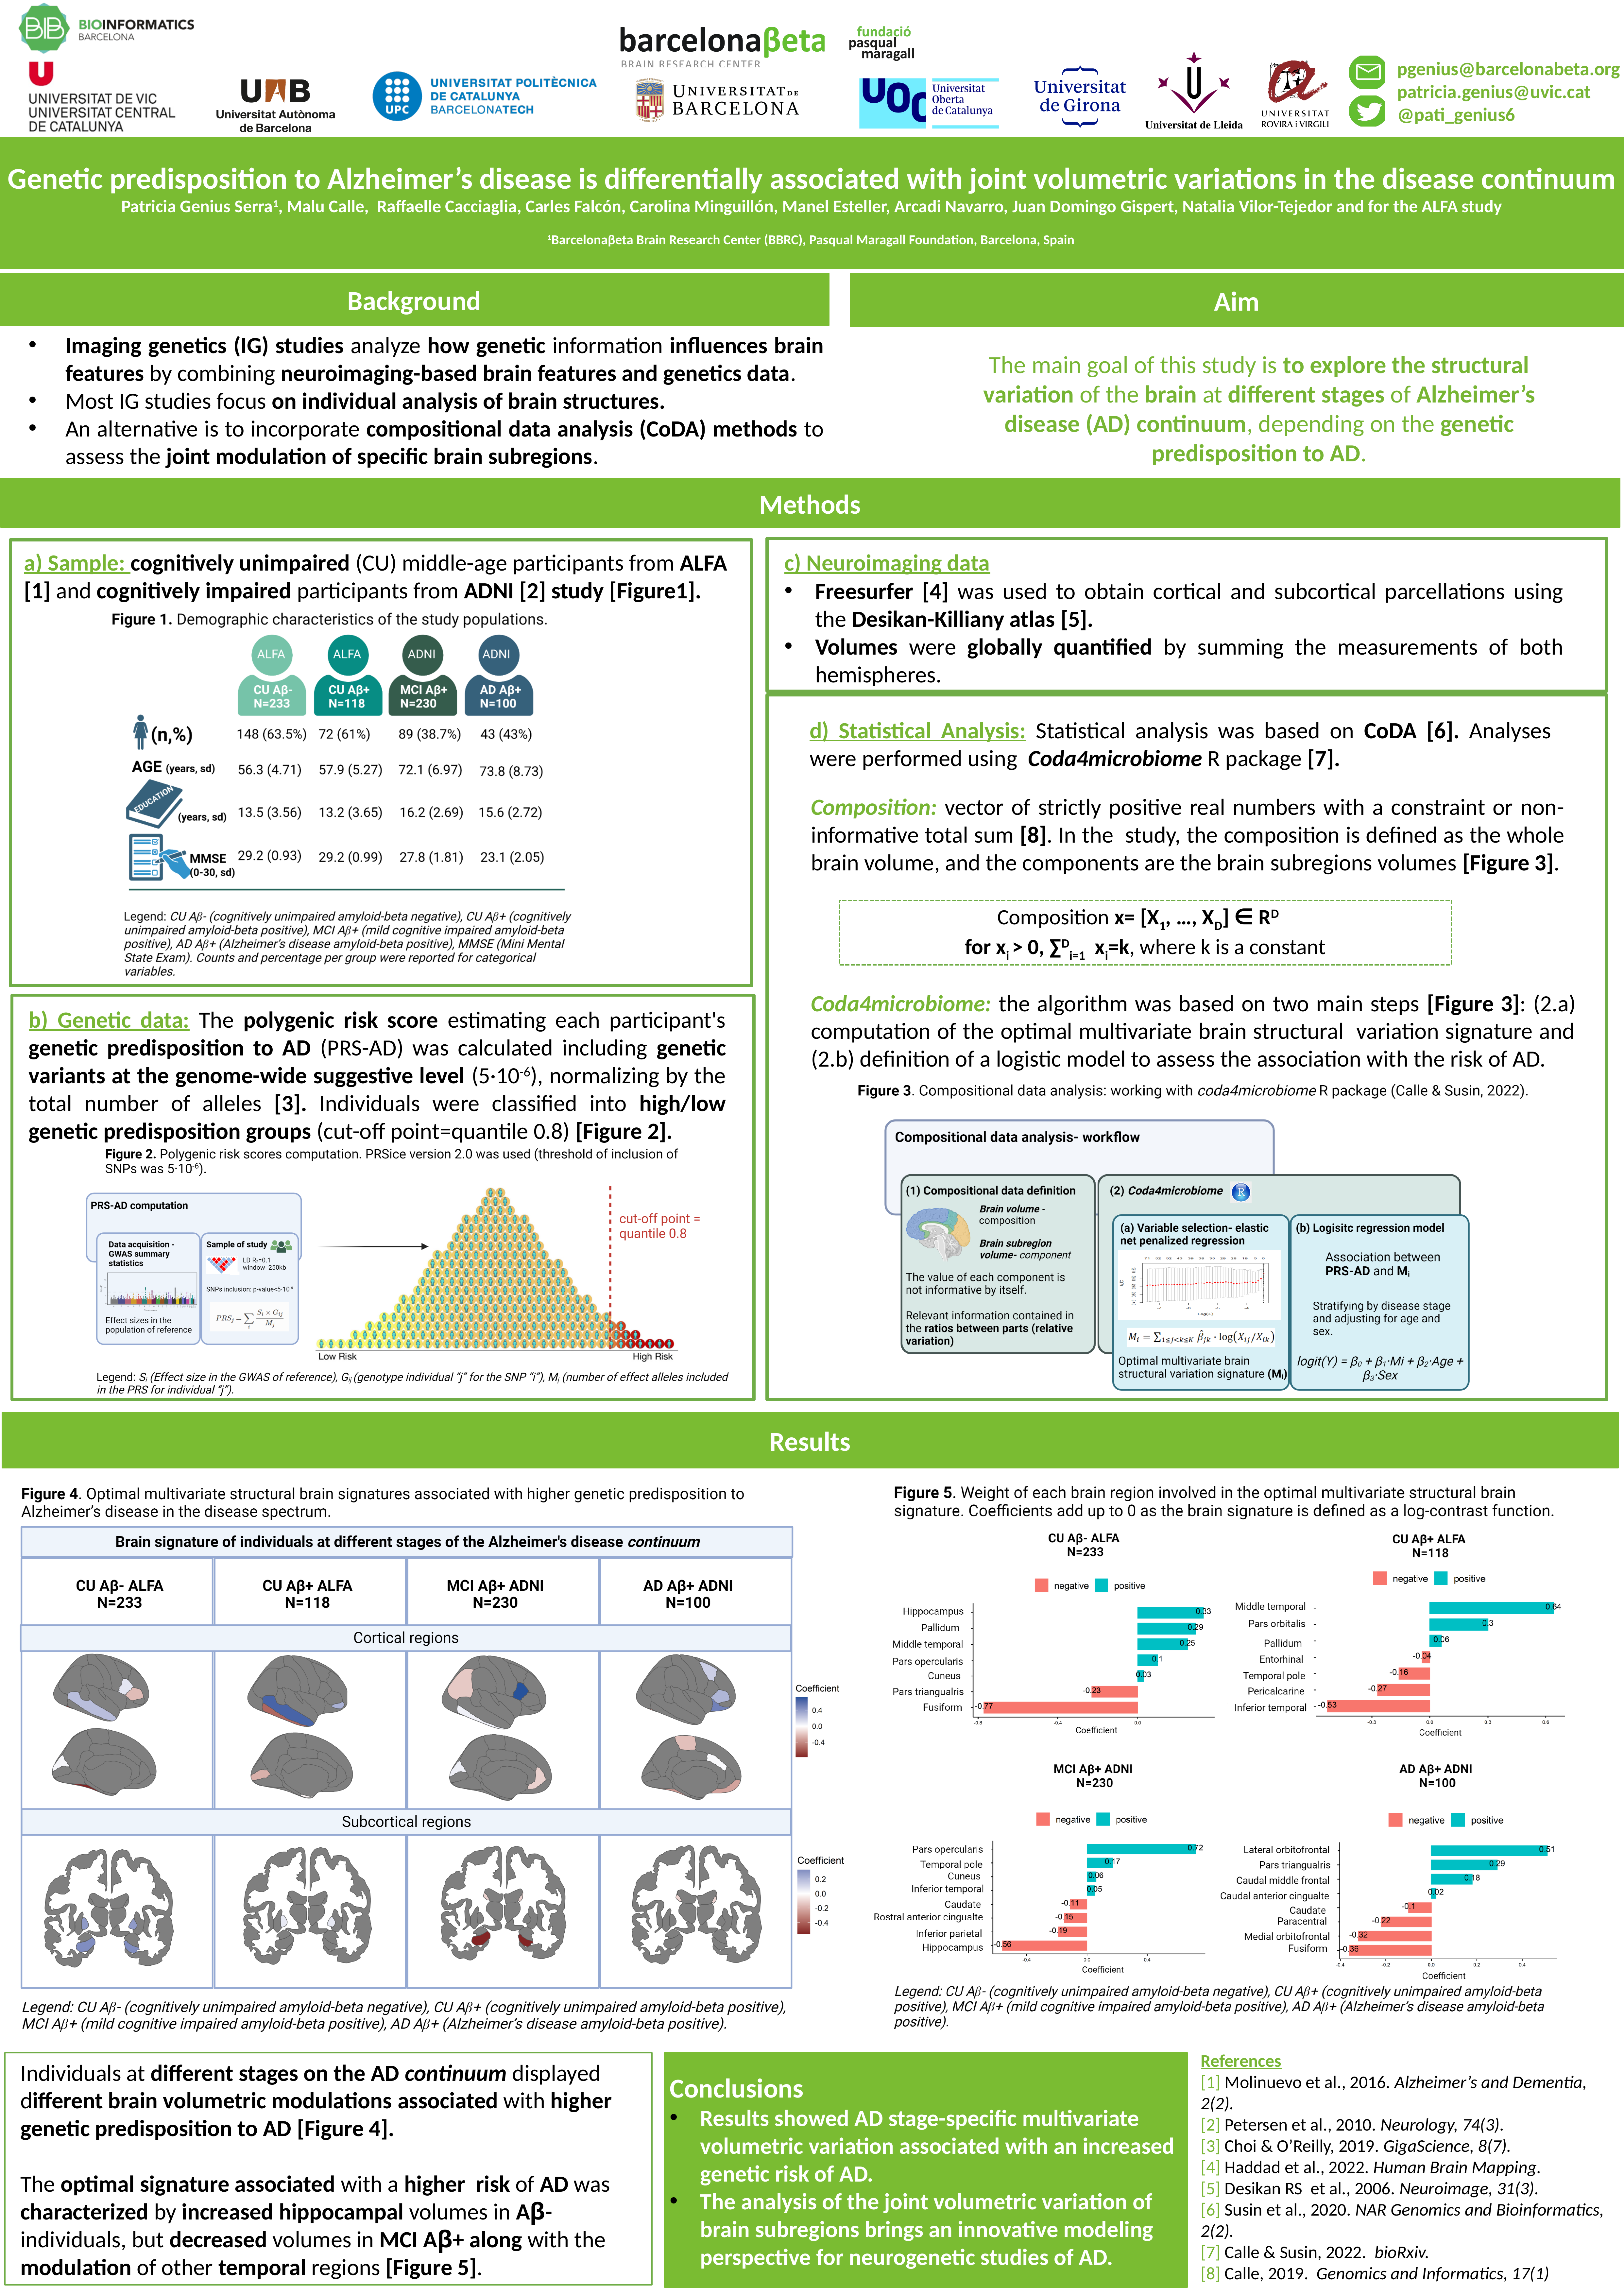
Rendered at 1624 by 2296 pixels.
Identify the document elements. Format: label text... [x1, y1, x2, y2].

picture [856, 1075, 1531, 1394]
text_box Results [2, 1412, 1619, 1468]
text_box Methods [0, 478, 1620, 528]
text_box Background [0, 273, 829, 326]
text_box References [1] Molinuevo et al., 2016. Alzheimer’s and Dementia, 2(2). [2] Petersen et al., 2010. Neurology, 74(3). [3] Choi & O’Reilly, 2019. GigaScience, 8(7). [4] Haddad et al., 2022. Human Brain Mapping. [5] Desikan RS et al., 2006. Neuroimage, 31(3). [6] Susin et al., 2020. NAR Genomics and Bioinformatics, 2(2). [7] Calle & Susin, 2022. bioRxiv. [8] Calle, 2019. Genomics and Informatics, 17(1) [1200, 2048, 1624, 2284]
picture [856, 75, 1002, 132]
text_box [1349, 56, 1624, 127]
picture [18, 3, 195, 54]
text_box Aim [850, 273, 1624, 327]
picture [72, 1147, 741, 1396]
text_box The main goal of this study is to explore the structural variation of the brain at different stages of Alzheimer’s disease (AD) continuum, depending on the genetic predisposition to AD. [949, 346, 1569, 469]
picture [873, 1476, 1569, 2036]
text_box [11, 995, 754, 1400]
picture [18, 1471, 848, 2044]
text_box Individuals at different stages on the AD continuum displayed different brain volumetric modulations associated with higher genetic predisposition to AD [Figure 4]. The optimal signature associated with a higher risk of AD was characterized by increased hippocampal volumes in Aꞵ- individuals, but decreased volumes in MCI Aꞵ+ along with the modulation of other temporal regions [Figure 5]. [4, 2052, 653, 2286]
picture [620, 27, 841, 71]
picture [1261, 60, 1329, 127]
picture [212, 75, 339, 135]
picture [843, 20, 919, 67]
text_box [767, 538, 1607, 692]
picture [358, 58, 611, 134]
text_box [767, 694, 1607, 1400]
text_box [10, 540, 752, 986]
picture [1145, 52, 1243, 129]
picture [631, 74, 804, 126]
text_box Imaging genetics (IG) studies analyze how genetic information influences brain features by combining neuroimaging-based brain features and genetics data. Most IG studies focus on individual analysis of brain structures. An alternative is to incorporate compositional data analysis (CoDA) methods to assess the joint modulation of specific brain subregions. [24, 328, 829, 471]
text_box Conclusions Results showed AD stage-specific multivariate volumetric variation associated with an increased genetic risk of AD. The analysis of the joint volumetric variation of brain subregions brings an innovative modeling perspective for neurogenetic studies of AD. [664, 2052, 1188, 2288]
text_box Genetic predisposition to Alzheimer’s disease is differentially associated with joint volumetric variations in the disease continuum Patricia Genius Serra1, Malu Calle, Raffaelle Cacciaglia, Carles Falcón, Carolina Minguillón, Manel Esteller, Arcadi Navarro, Juan Domingo Gispert, Natalia Vilor-Tejedor and for the ALFA study 1Barcelonaβeta Brain Research Center (BBRC), Pasqual Maragall Foundation, Barcelona, Spain [0, 137, 1624, 269]
picture [1034, 65, 1127, 129]
picture [27, 61, 177, 133]
